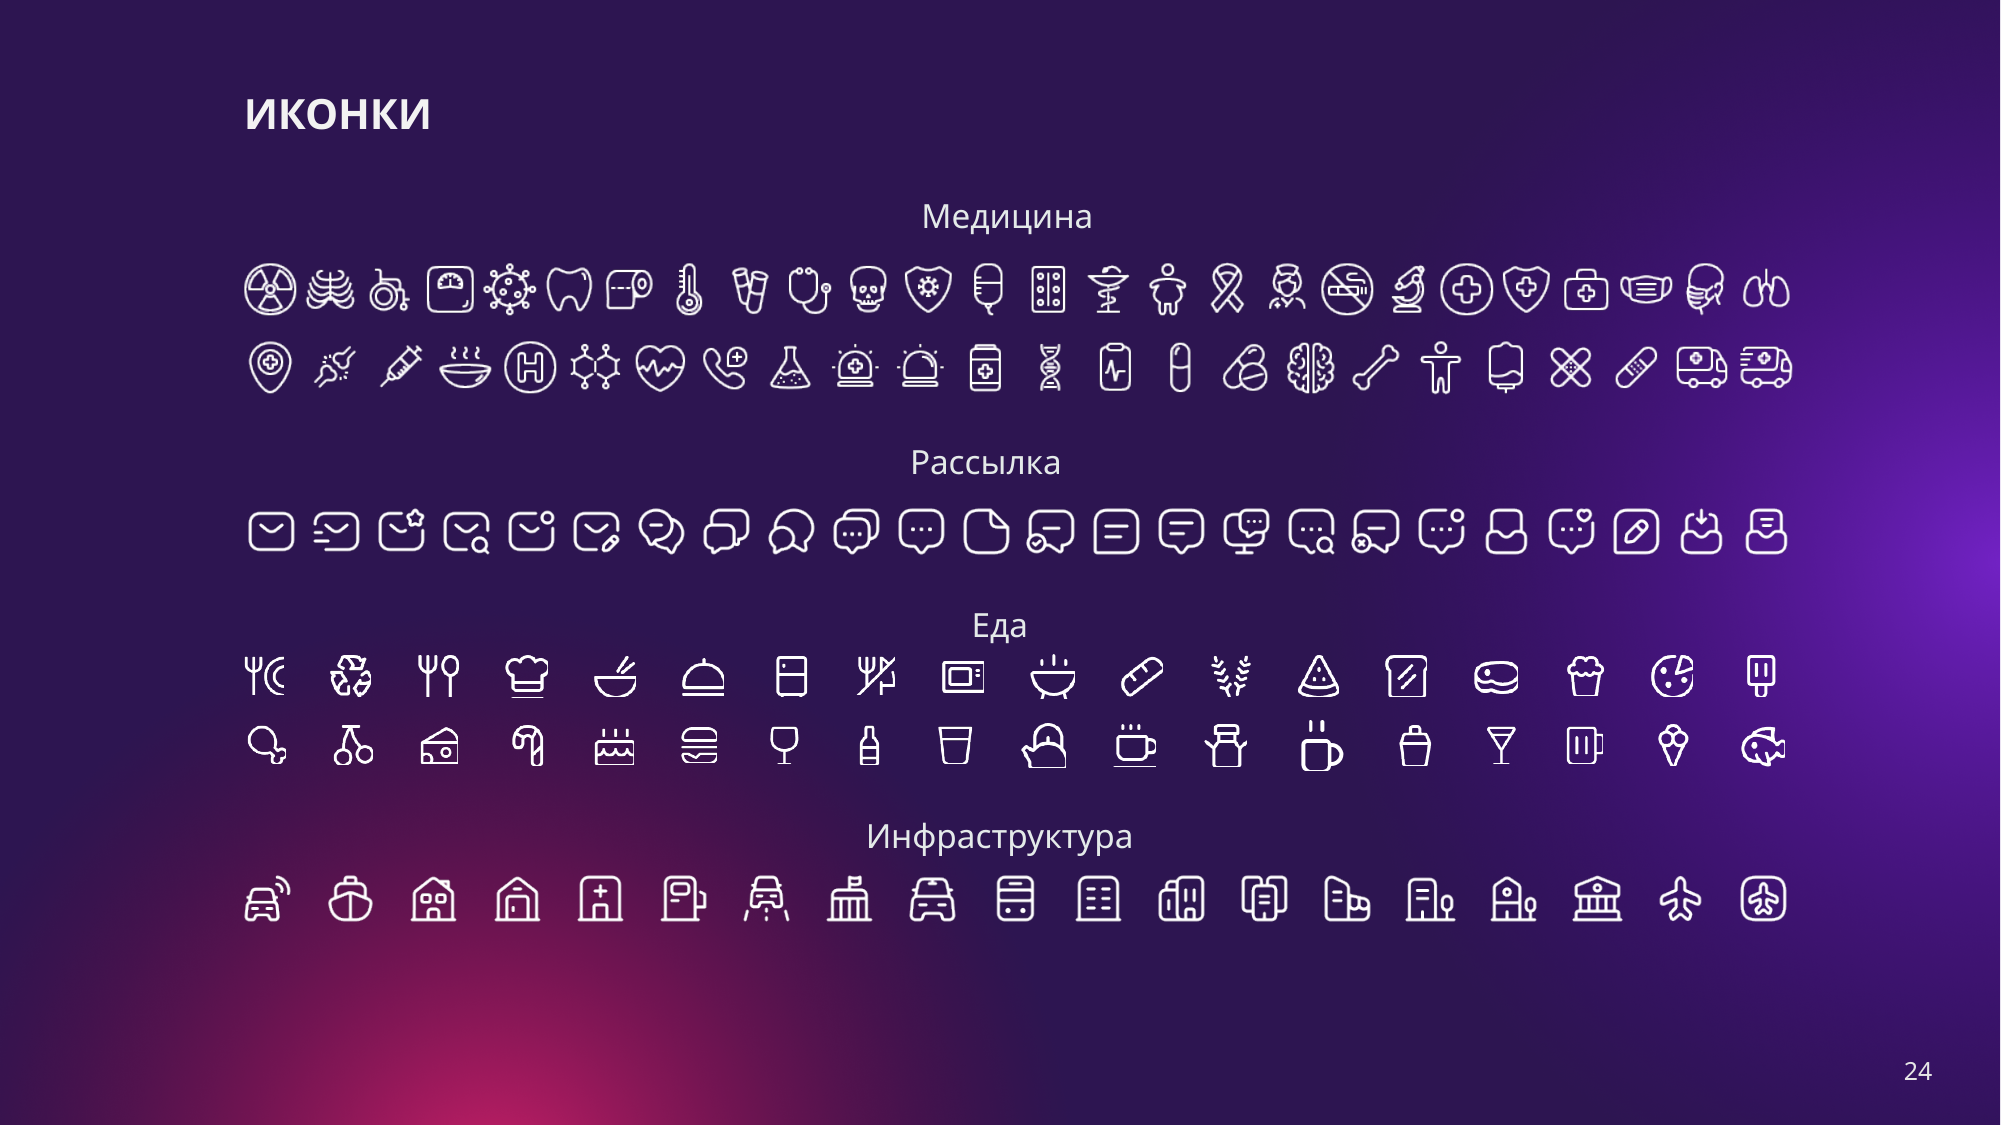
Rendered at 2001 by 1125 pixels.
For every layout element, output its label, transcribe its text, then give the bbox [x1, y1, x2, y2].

text_box ИКОНКИ [228, 84, 1222, 147]
picture [0, 0, 2001, 1125]
text_box Рассылка [664, 433, 1308, 489]
text_box Инфраструктура [678, 807, 1322, 863]
text_box Еда [678, 596, 1322, 652]
text_box Медицина [822, 188, 1193, 243]
slide_number 24 [1872, 1042, 1964, 1103]
